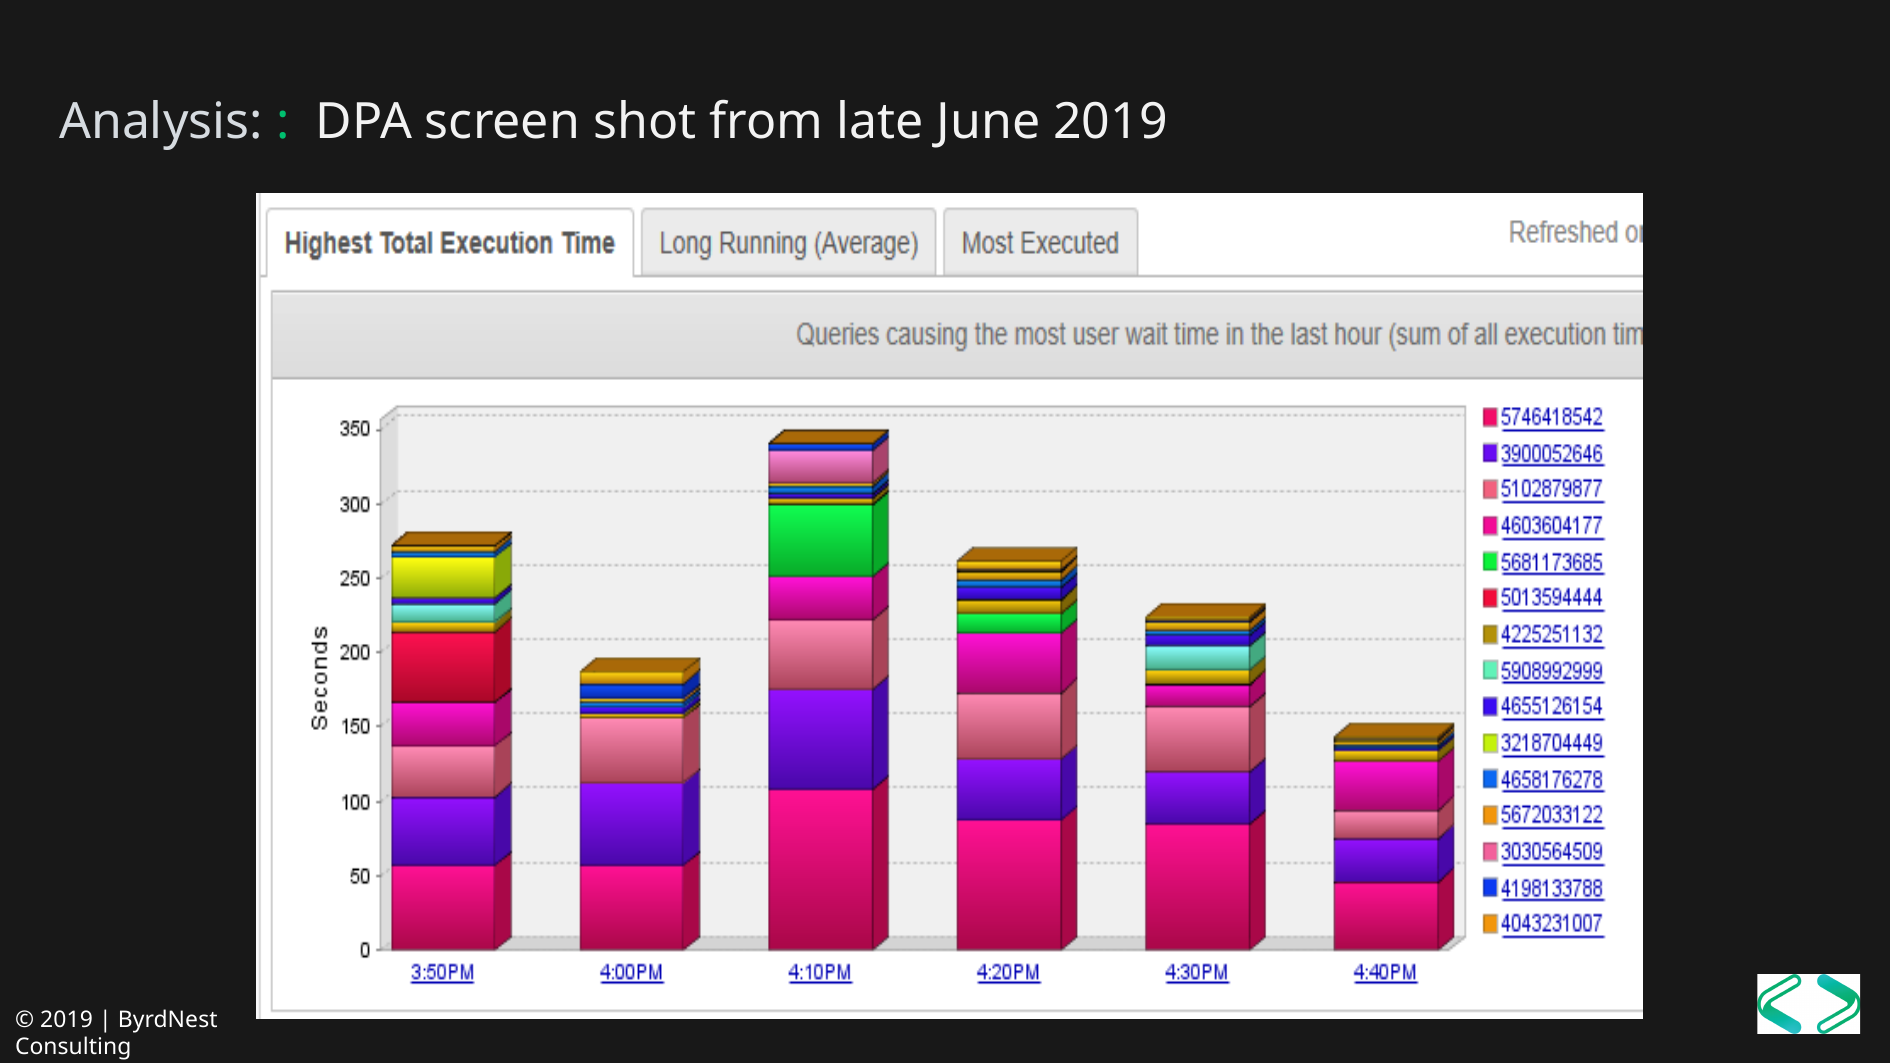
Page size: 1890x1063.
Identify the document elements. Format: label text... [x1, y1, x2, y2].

text_box © 2019 | ByrdNest Consulting [0, 1001, 337, 1062]
title Analysis: : DPA screen shot from late June 2019 [59, 59, 1831, 178]
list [256, 193, 1644, 1019]
